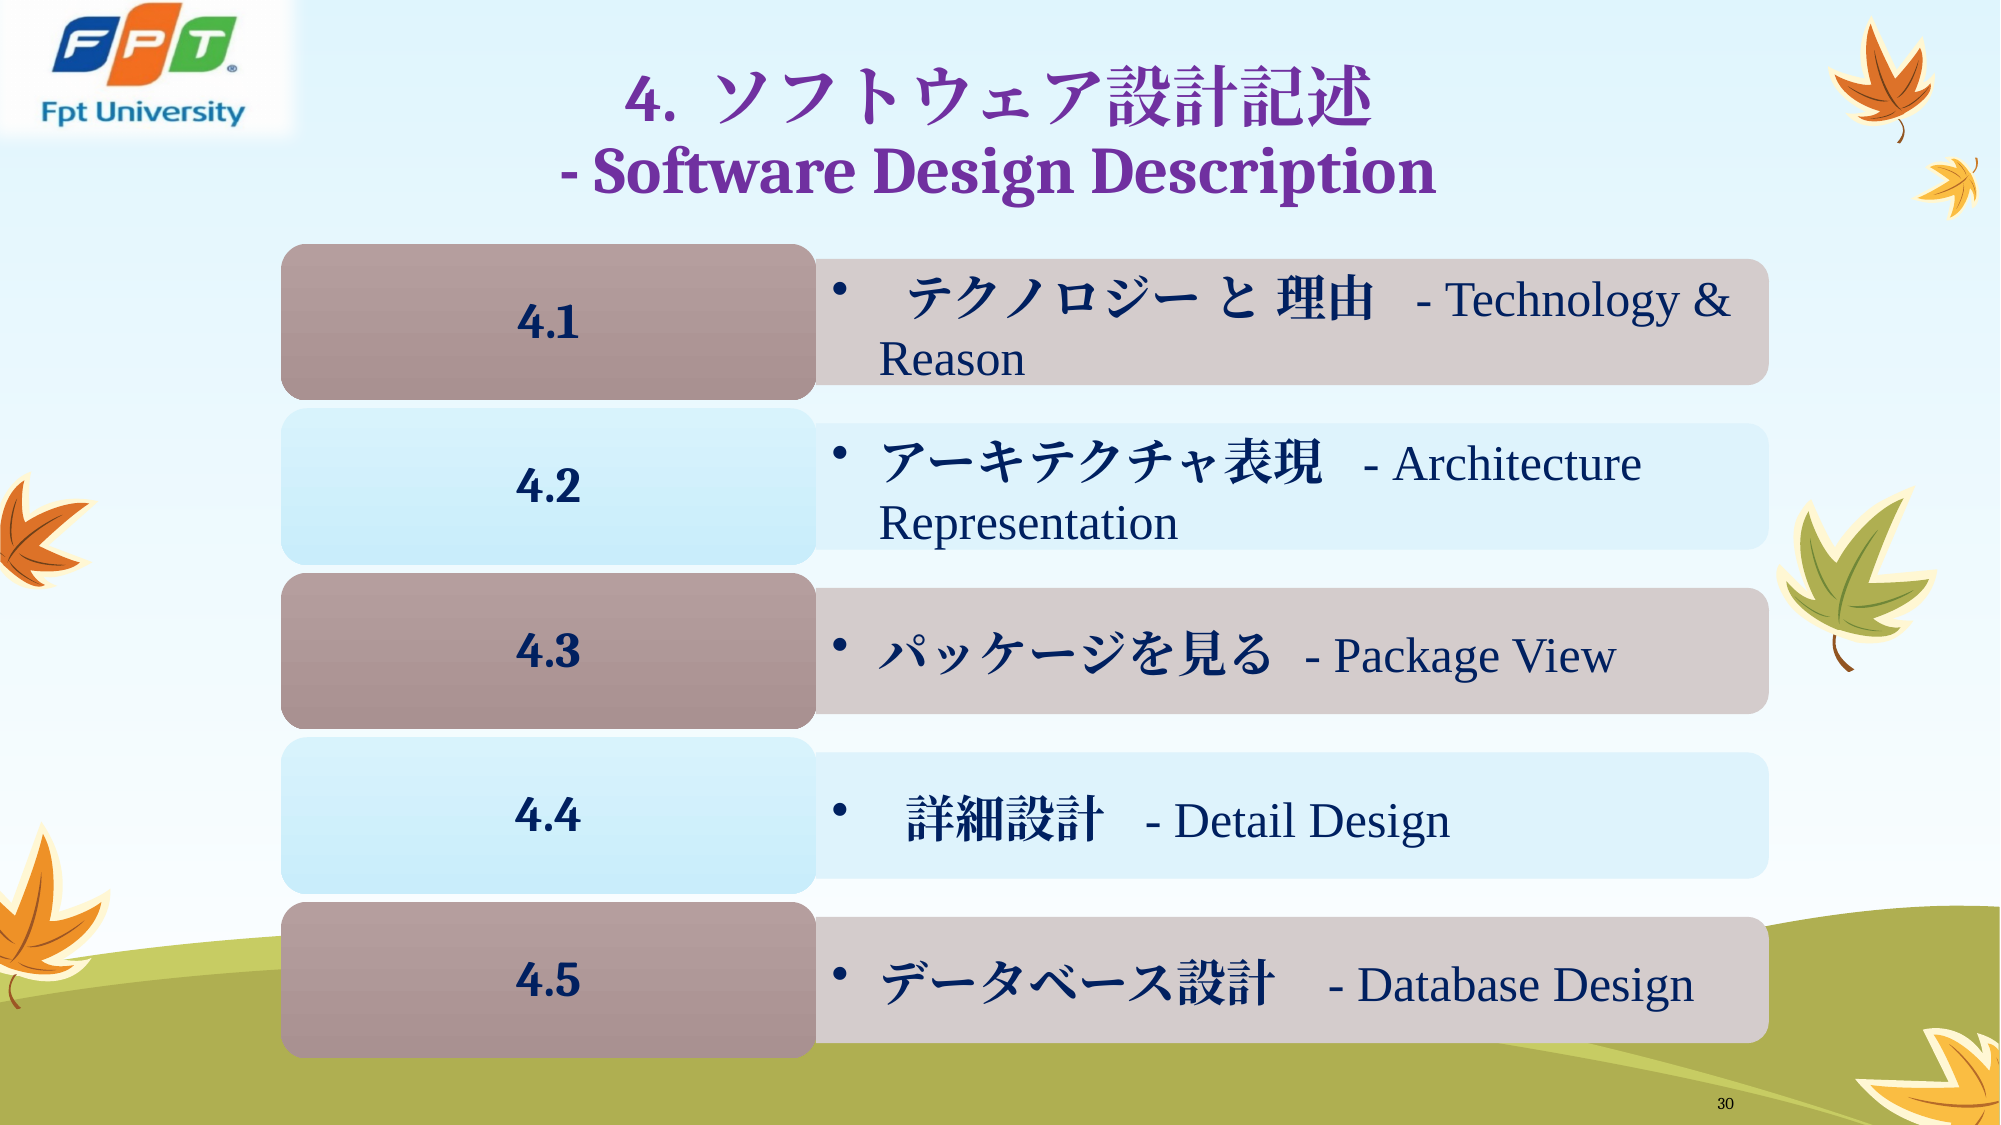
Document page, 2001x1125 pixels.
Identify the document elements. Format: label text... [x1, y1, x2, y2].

slide_number 30 [1644, 1083, 1750, 1122]
title 4. ソフトウェア設計記述 - Software Design Description [249, 12, 1749, 216]
picture [0, 0, 312, 155]
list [280, 243, 1769, 1059]
